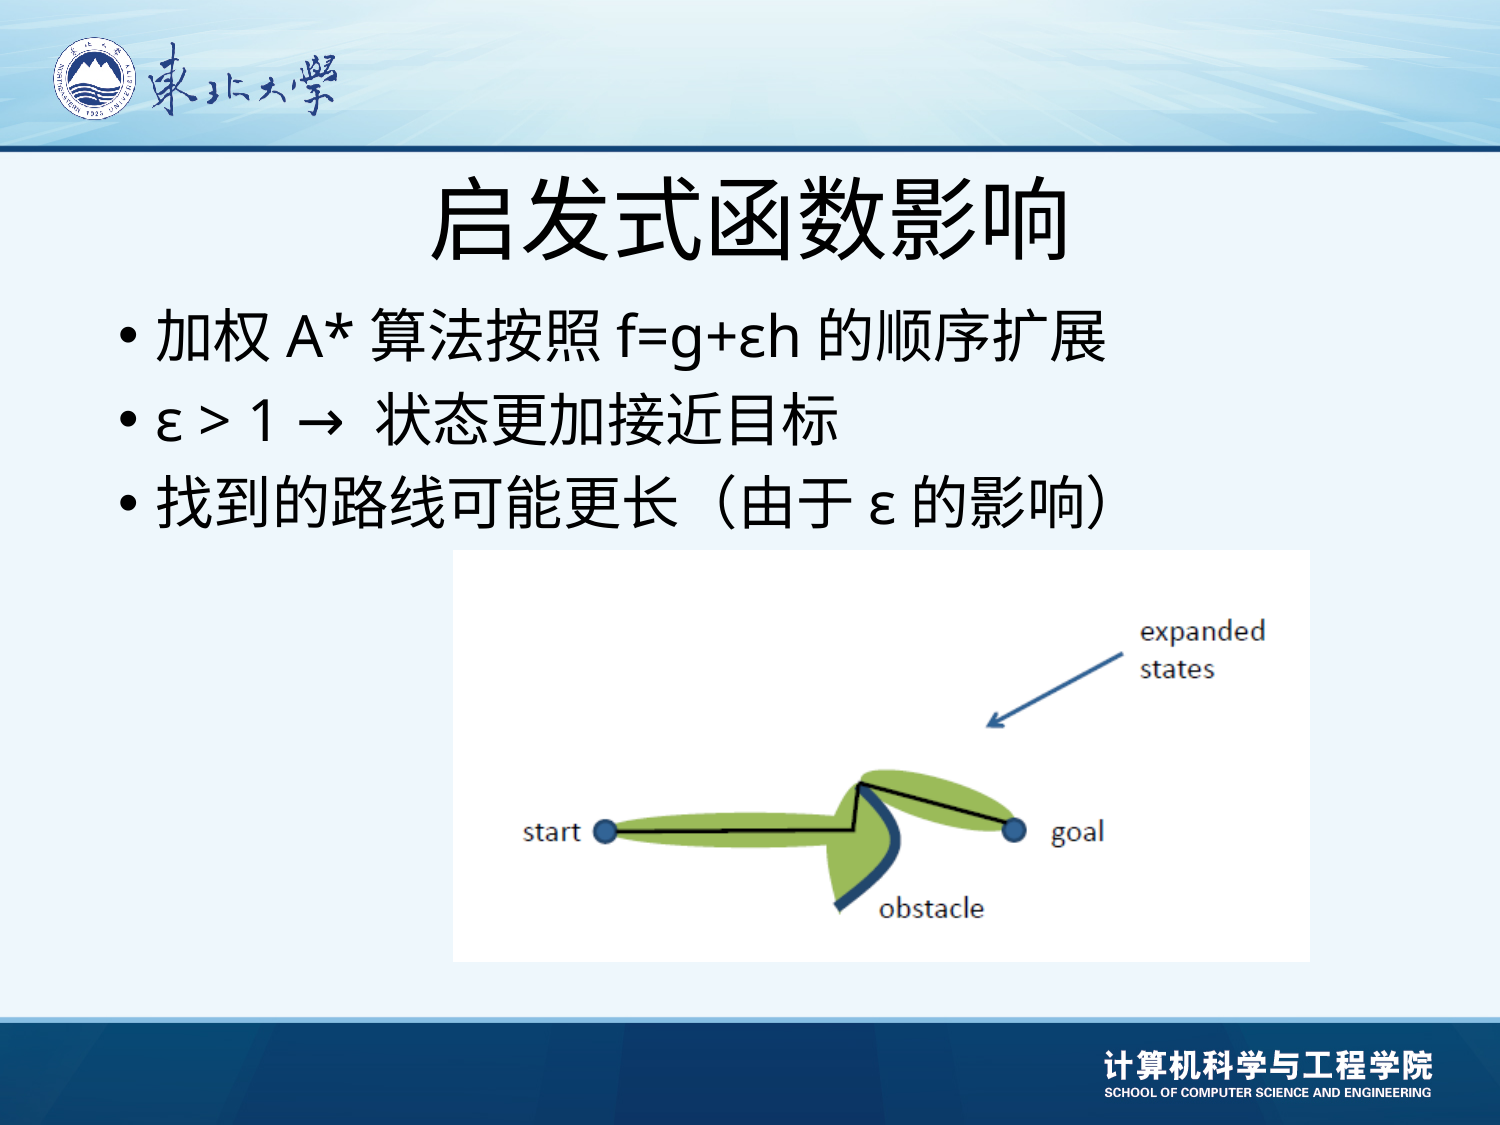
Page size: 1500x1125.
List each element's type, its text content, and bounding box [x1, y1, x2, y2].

title 启发式函数影响 [103, 162, 1397, 286]
picture [0, 0, 1500, 1125]
list 加权A*算法按照f=g+εh的顺序扩展 ε > 1 → 状态更加接近目标 找到的路线可能更长（由于ε的影响） [103, 299, 1397, 1014]
